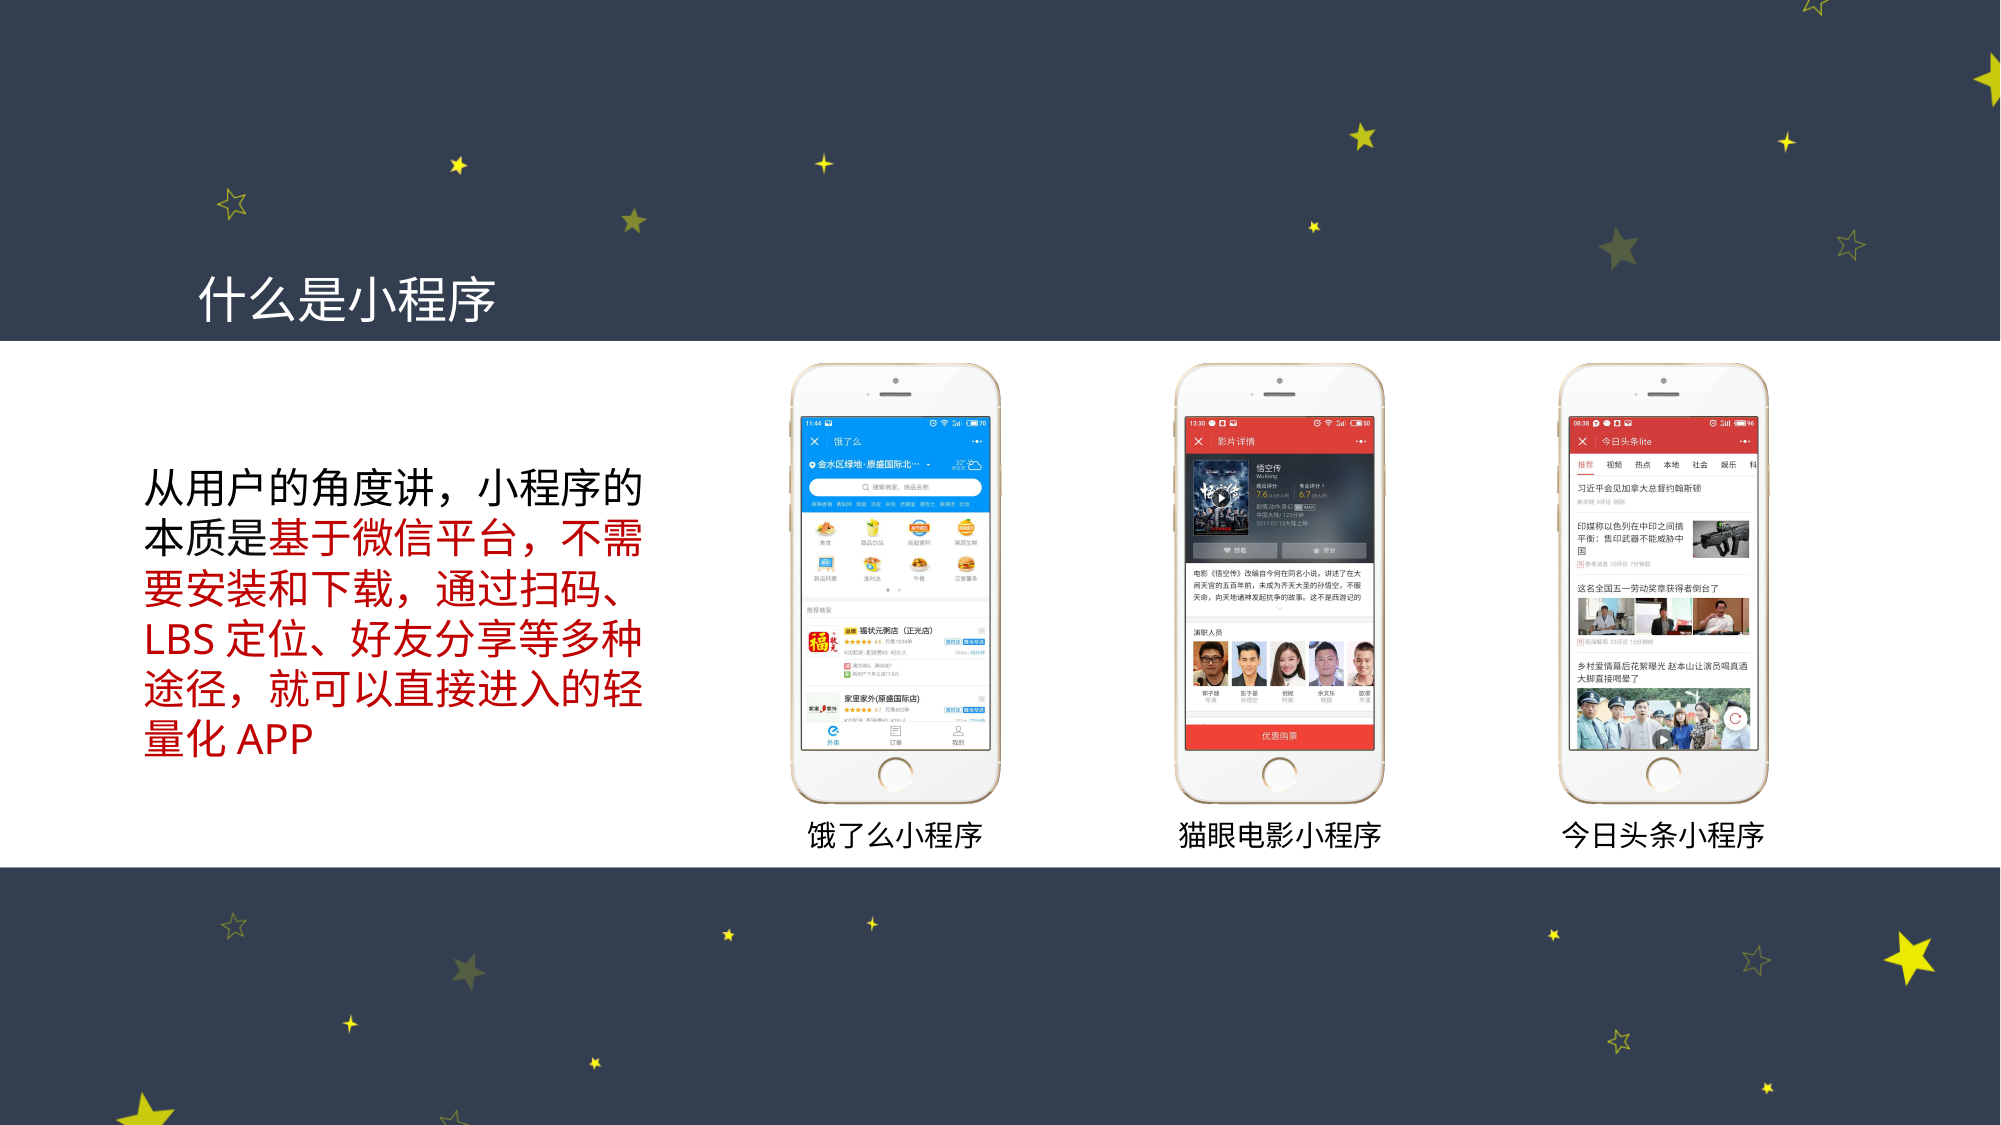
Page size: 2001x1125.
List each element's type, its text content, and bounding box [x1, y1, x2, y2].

picture [0, 0, 2001, 1125]
text_box 饿了么小程序 [793, 820, 999, 860]
text_box 猫眼电影小程序 [1163, 820, 1398, 860]
text_box 什么是小程序 [183, 260, 513, 336]
text_box 今日头条小程序 [1546, 820, 1781, 860]
text_box 从用户的角度讲，小程序的本质是基于微信平台，不需要安装和下载，通过扫码、LBS定位、好友分享等多种途径，就可以直接进入的轻量化APP [128, 454, 668, 770]
